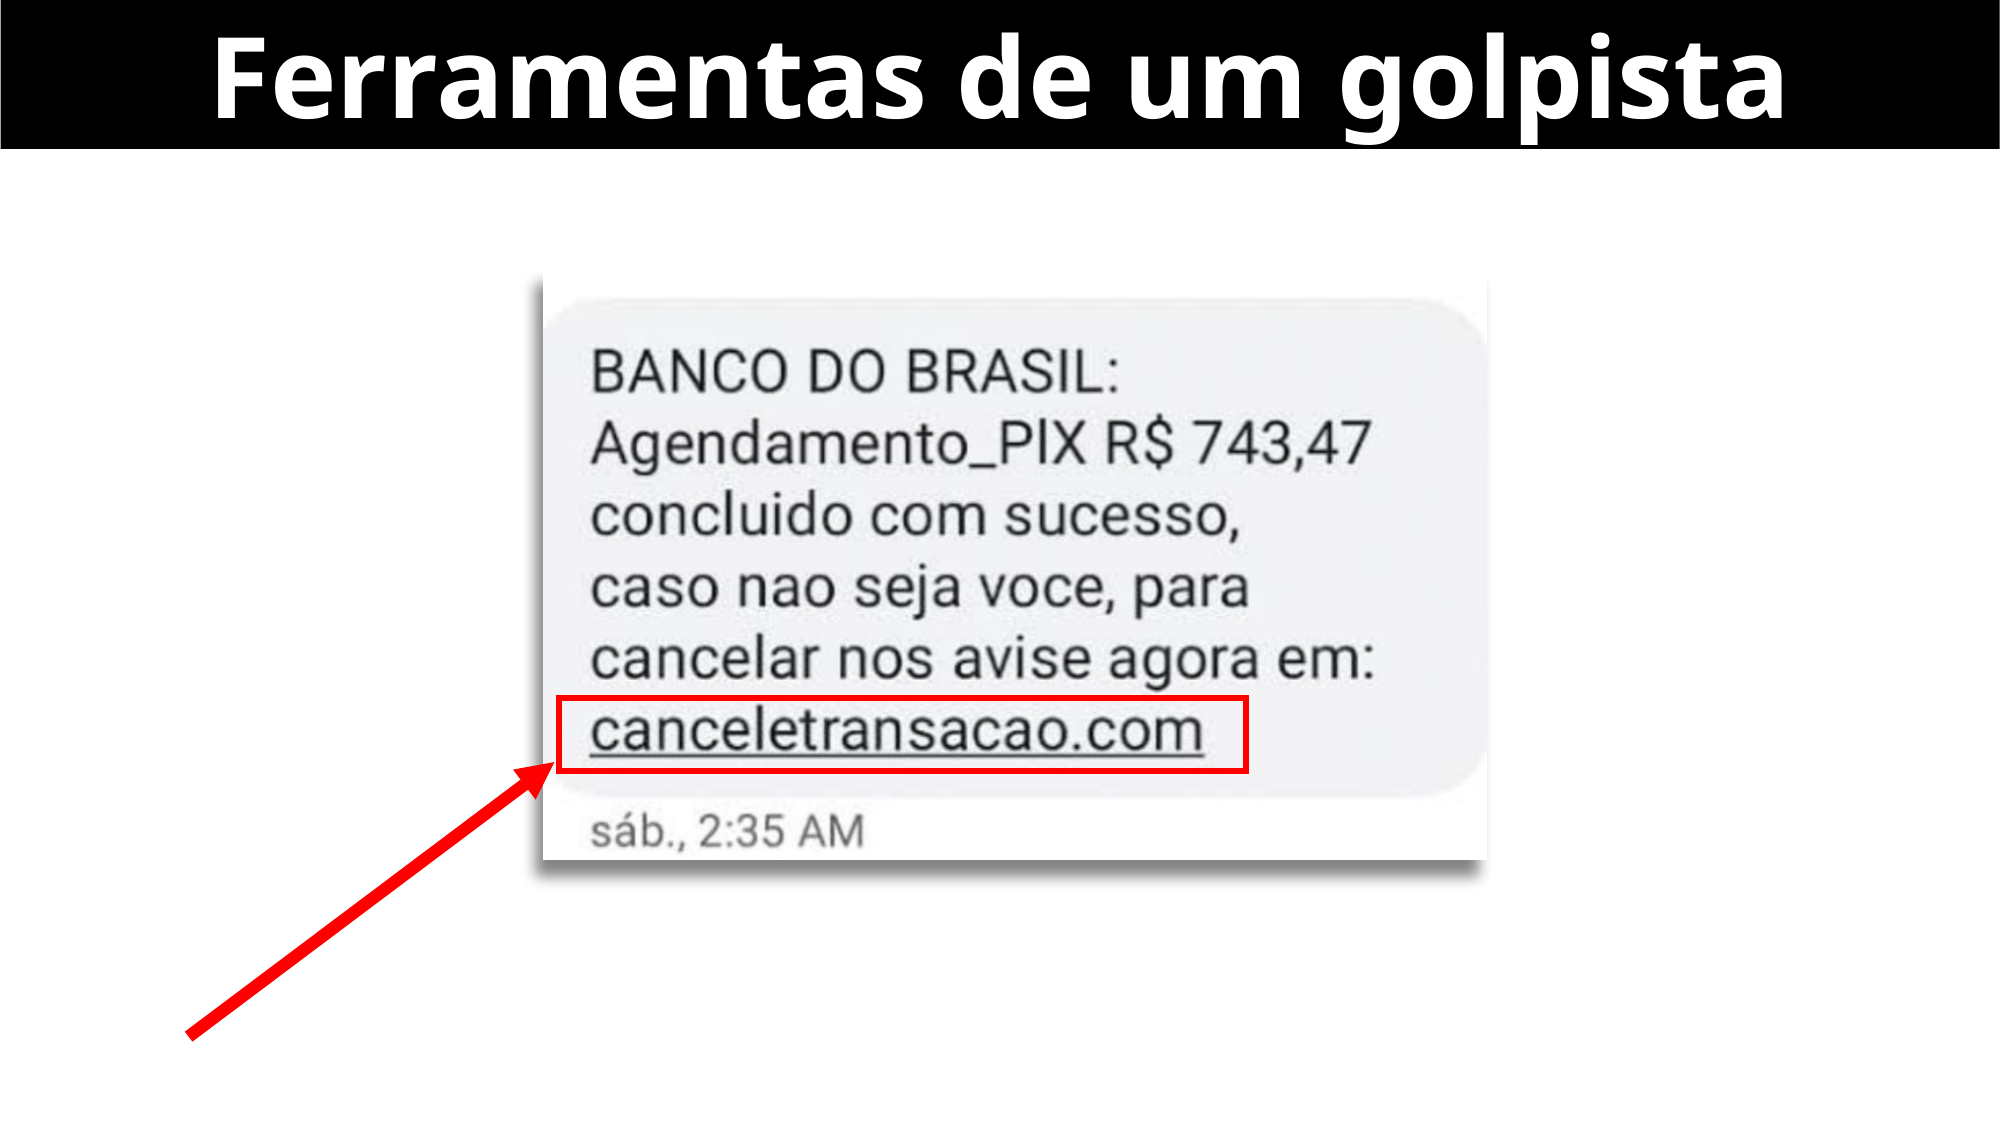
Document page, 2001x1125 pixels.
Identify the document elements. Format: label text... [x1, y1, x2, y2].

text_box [188, 761, 555, 1037]
picture [543, 264, 1487, 860]
text_box Ferramentas de um golpista [0, 0, 2000, 149]
